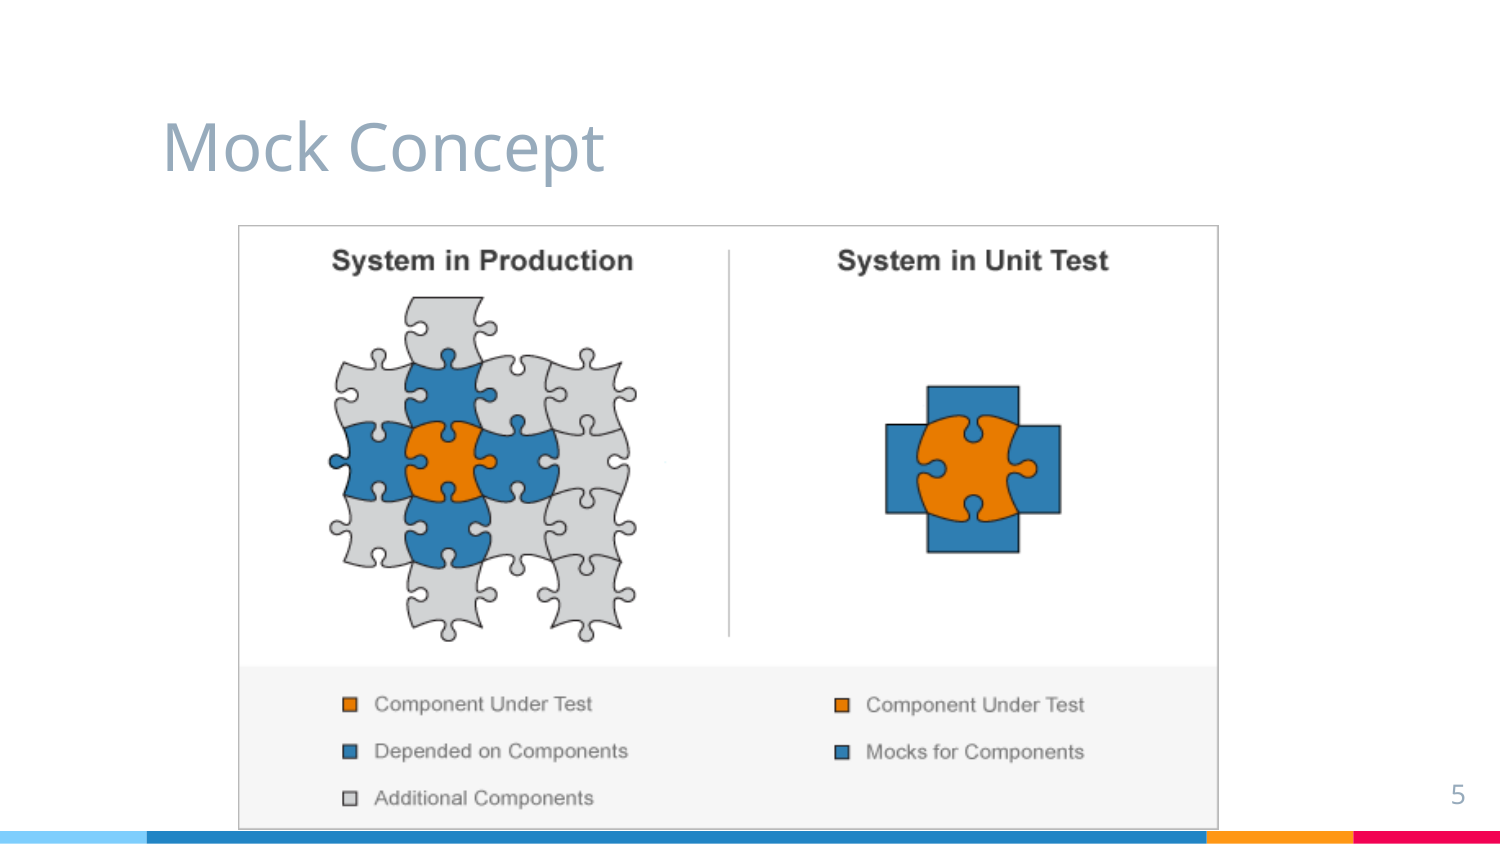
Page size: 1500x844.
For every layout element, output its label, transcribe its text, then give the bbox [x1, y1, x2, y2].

slide_number 5 [1391, 770, 1482, 822]
picture [237, 225, 1219, 830]
title Mock Concept [146, 58, 1207, 200]
